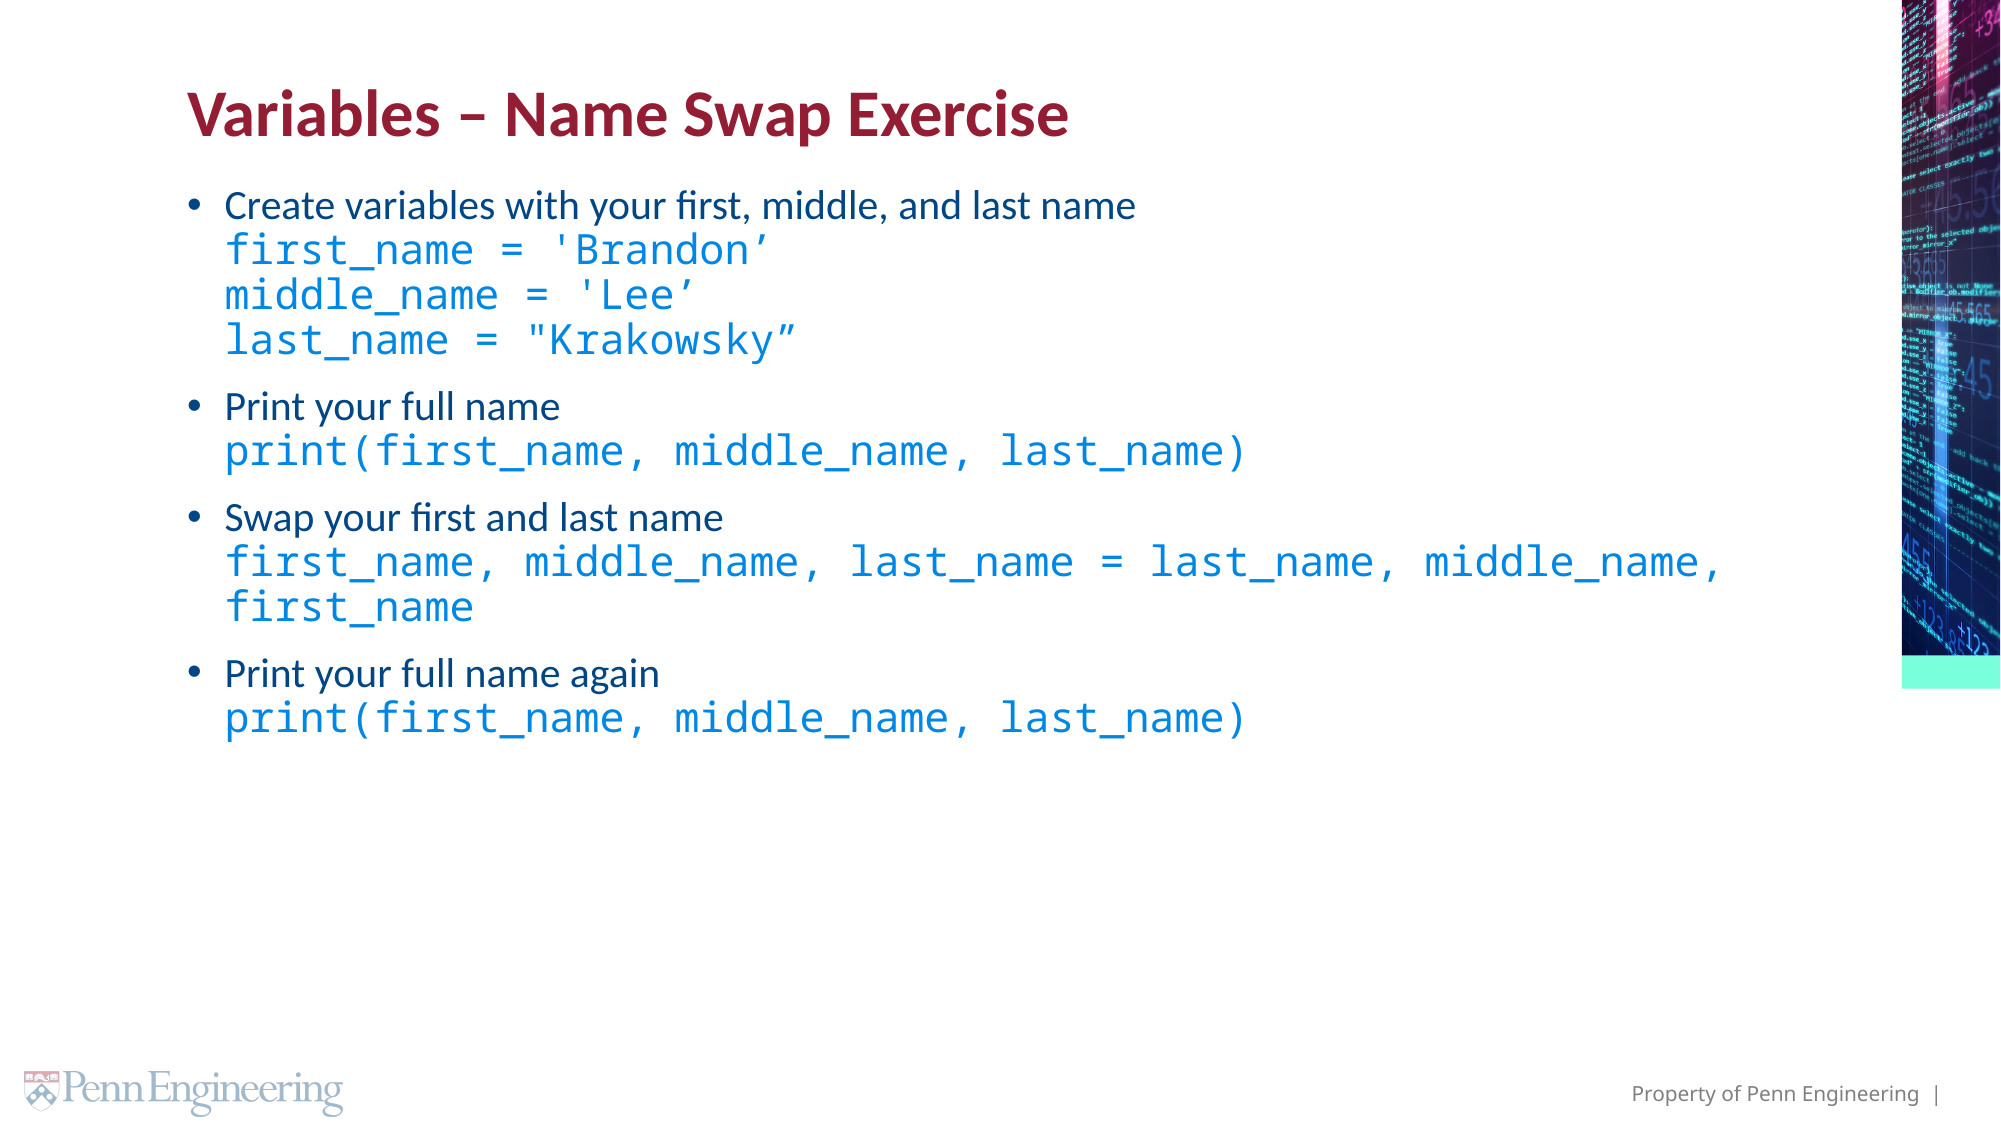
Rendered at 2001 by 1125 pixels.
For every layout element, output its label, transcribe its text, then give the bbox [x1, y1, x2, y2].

title Variables – Name Swap Exercise [187, 54, 1871, 176]
list Create variables with your first, middle, and last name first_name = 'Brandon’ middle_name = 'Lee’ last_name = "Krakowsky” Print your full name print(first_name, middle_name, last_name) Swap your first and last name first_name, middle_name, last_name = last_name, middle_name, first_name Print your full name again print(first_name, middle_name, last_name) [187, 184, 1871, 868]
picture [1901, 0, 2001, 655]
